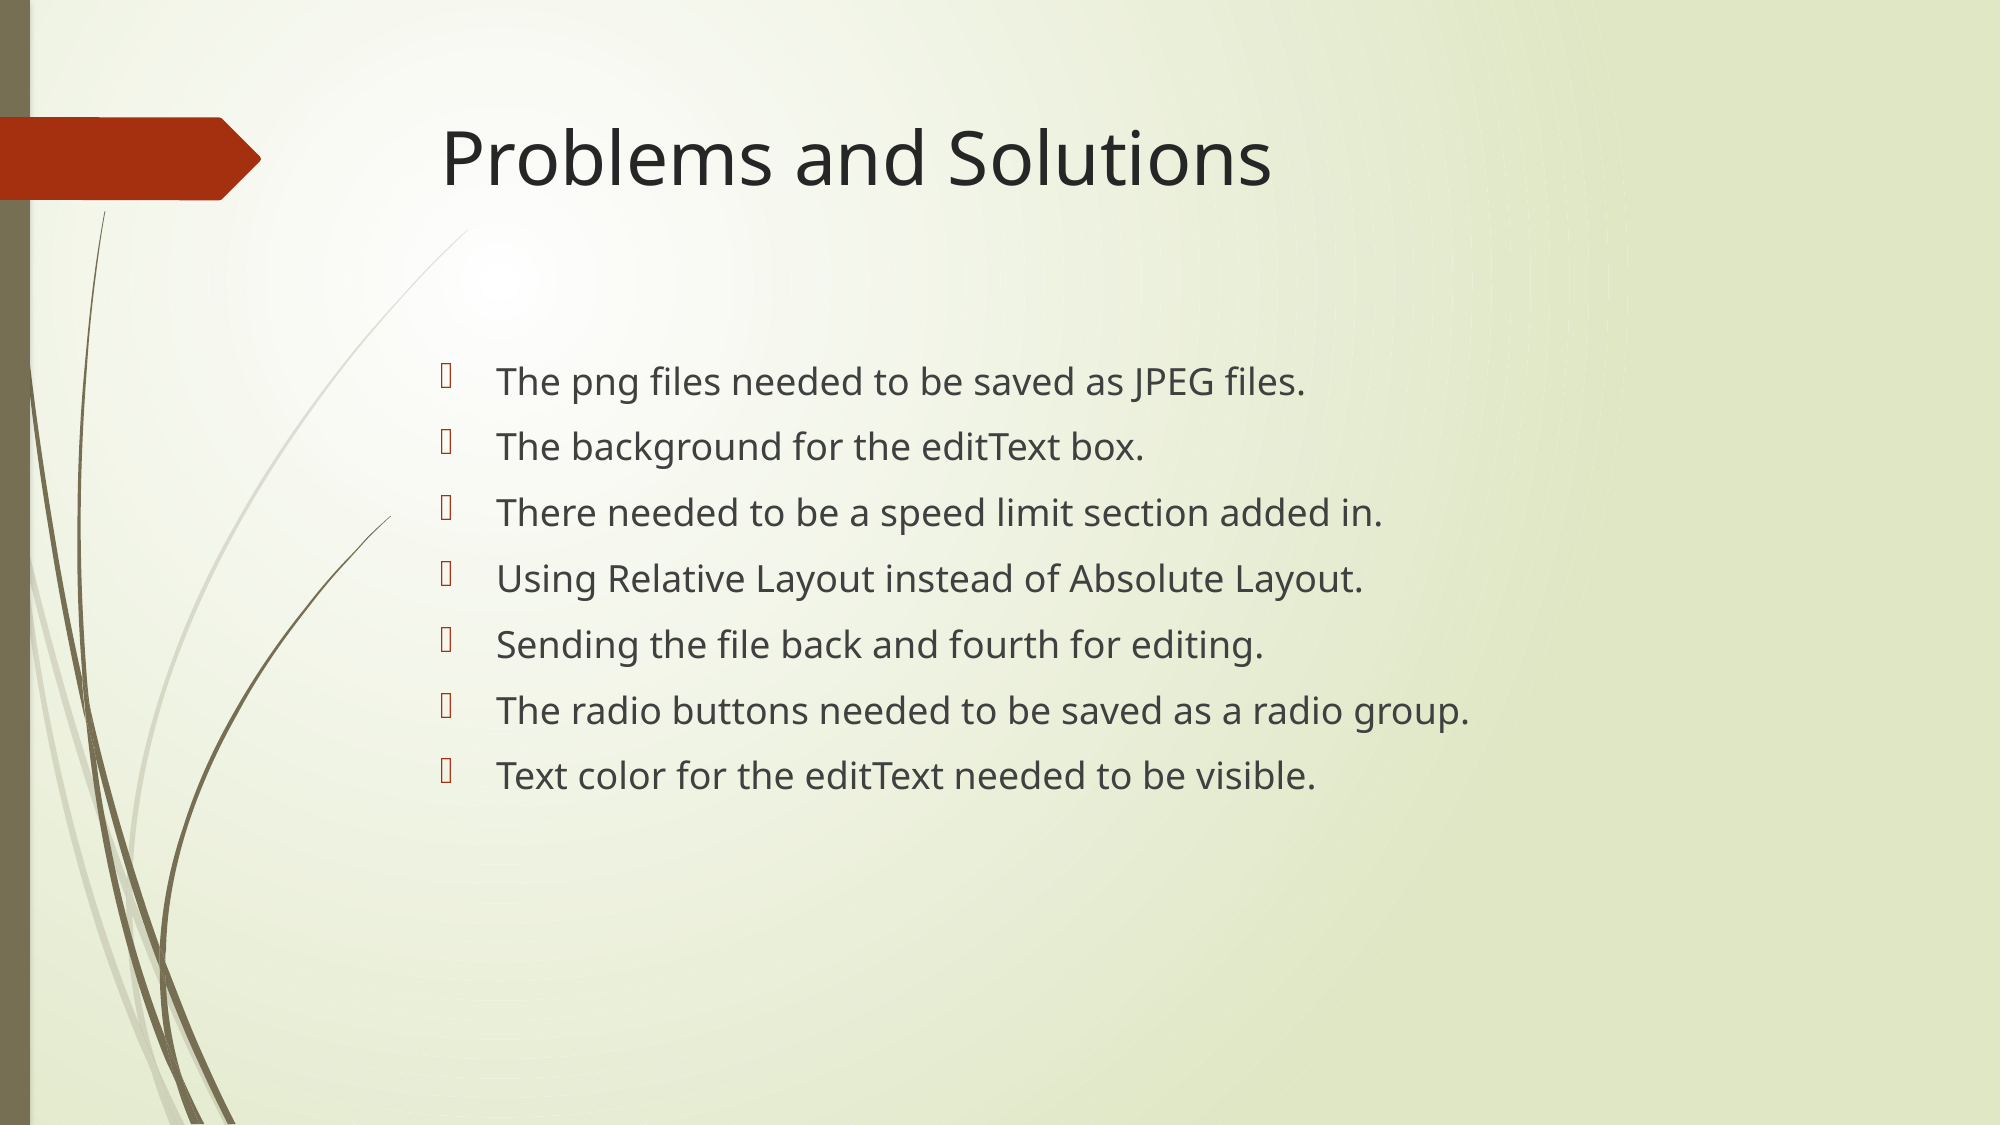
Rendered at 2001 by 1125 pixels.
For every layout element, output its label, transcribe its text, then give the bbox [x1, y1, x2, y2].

title Problems and Solutions [425, 102, 1888, 313]
list The png files needed to be saved as JPEG files. The background for the editText box. There needed to be a speed limit section added in. Using Relative Layout instead of Absolute Layout. Sending the file back and fourth for editing. The radio buttons needed to be saved as a radio group. Text color for the editText needed to be visible. [424, 350, 1888, 970]
